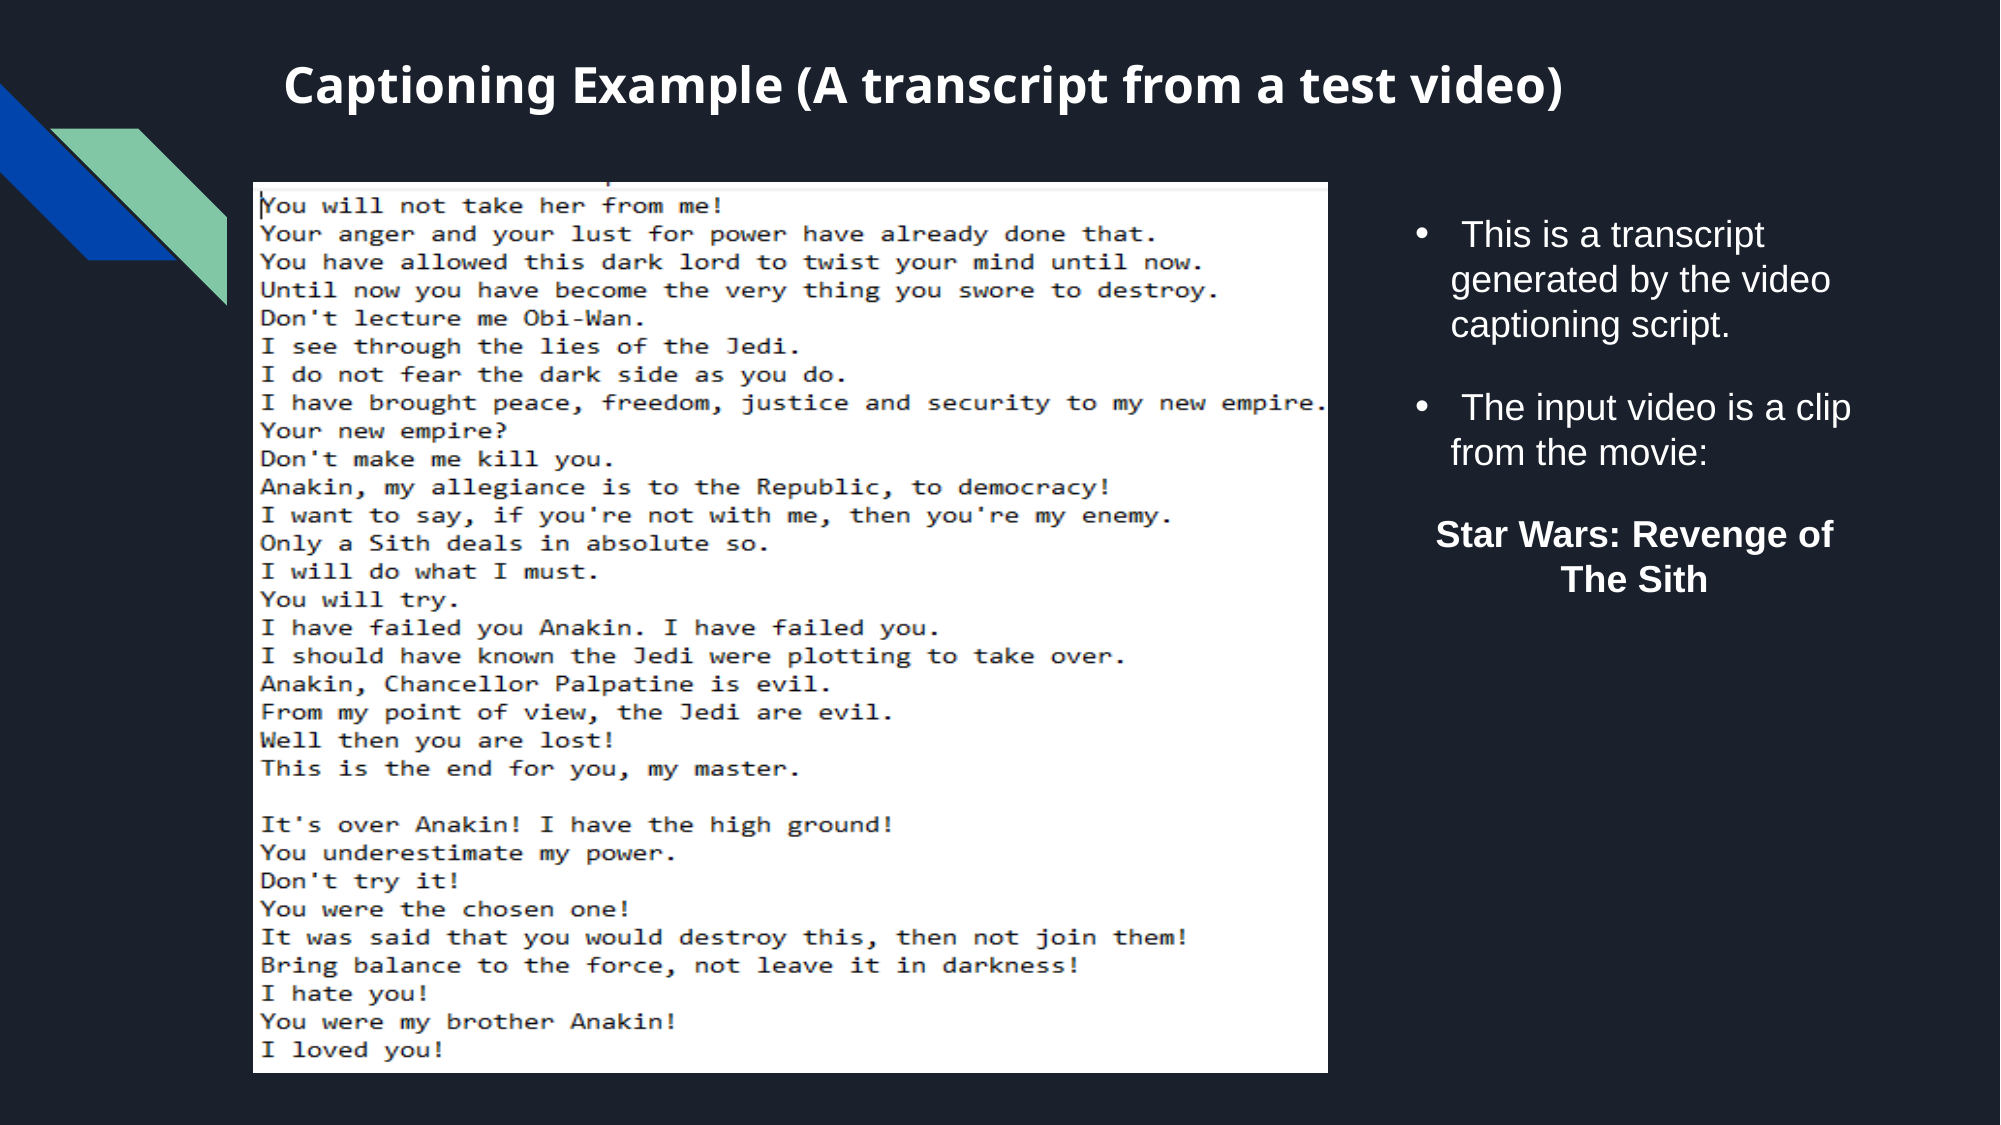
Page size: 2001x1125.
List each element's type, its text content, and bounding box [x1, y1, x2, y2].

picture [253, 182, 1328, 1074]
text_box This is a transcript generated by the video captioning script. The input video is a clip from the movie: Star Wars: Revenge of The Sith [1400, 203, 1869, 608]
title Captioning Example (A transcript from a test video) [263, 33, 1804, 165]
